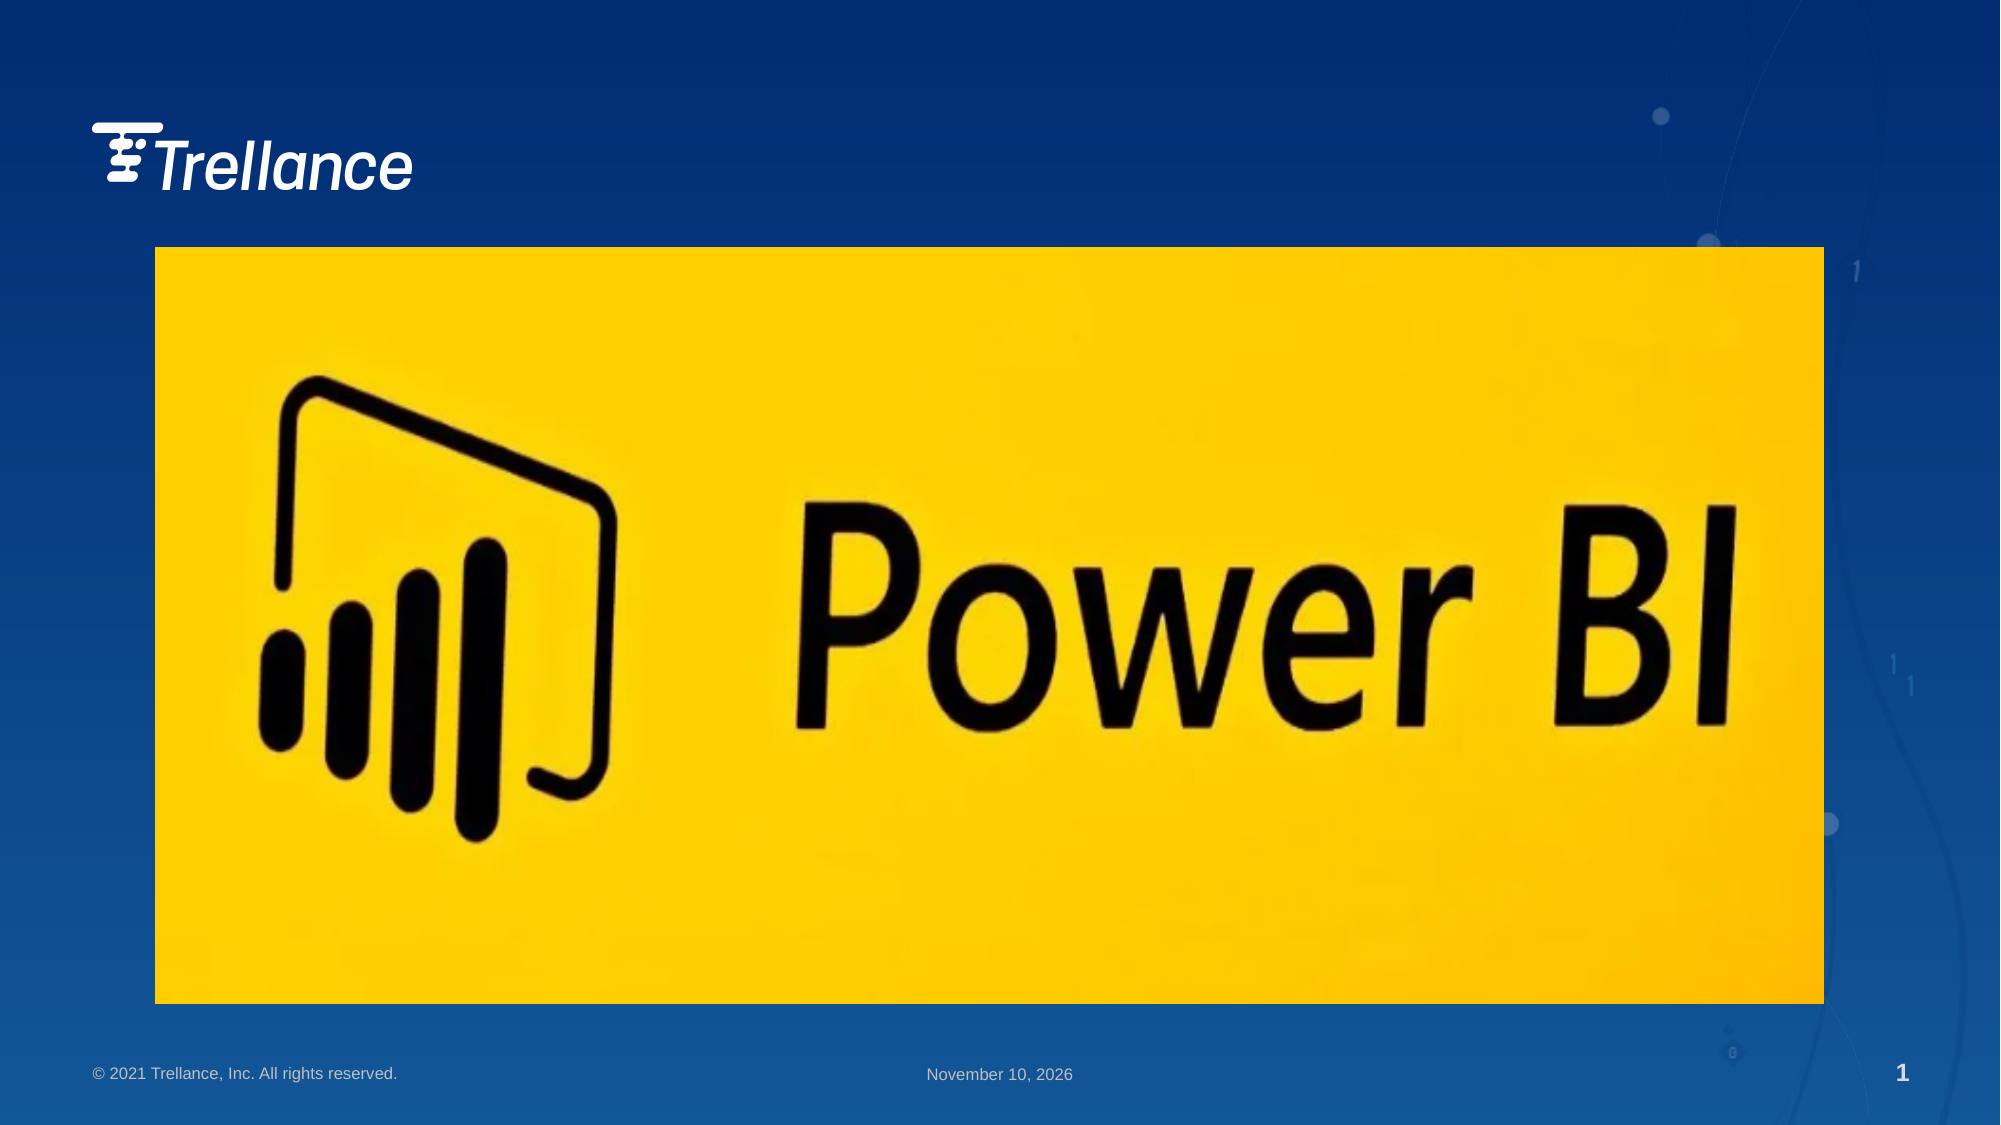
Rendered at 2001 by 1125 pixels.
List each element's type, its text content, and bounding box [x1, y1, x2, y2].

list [155, 247, 1824, 1005]
slide_number 1 [1843, 1049, 1925, 1103]
picture [85, 117, 412, 190]
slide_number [781, 1044, 1219, 1105]
footer © 2021 Trellance, Inc. All rights reserved. [77, 1042, 753, 1103]
